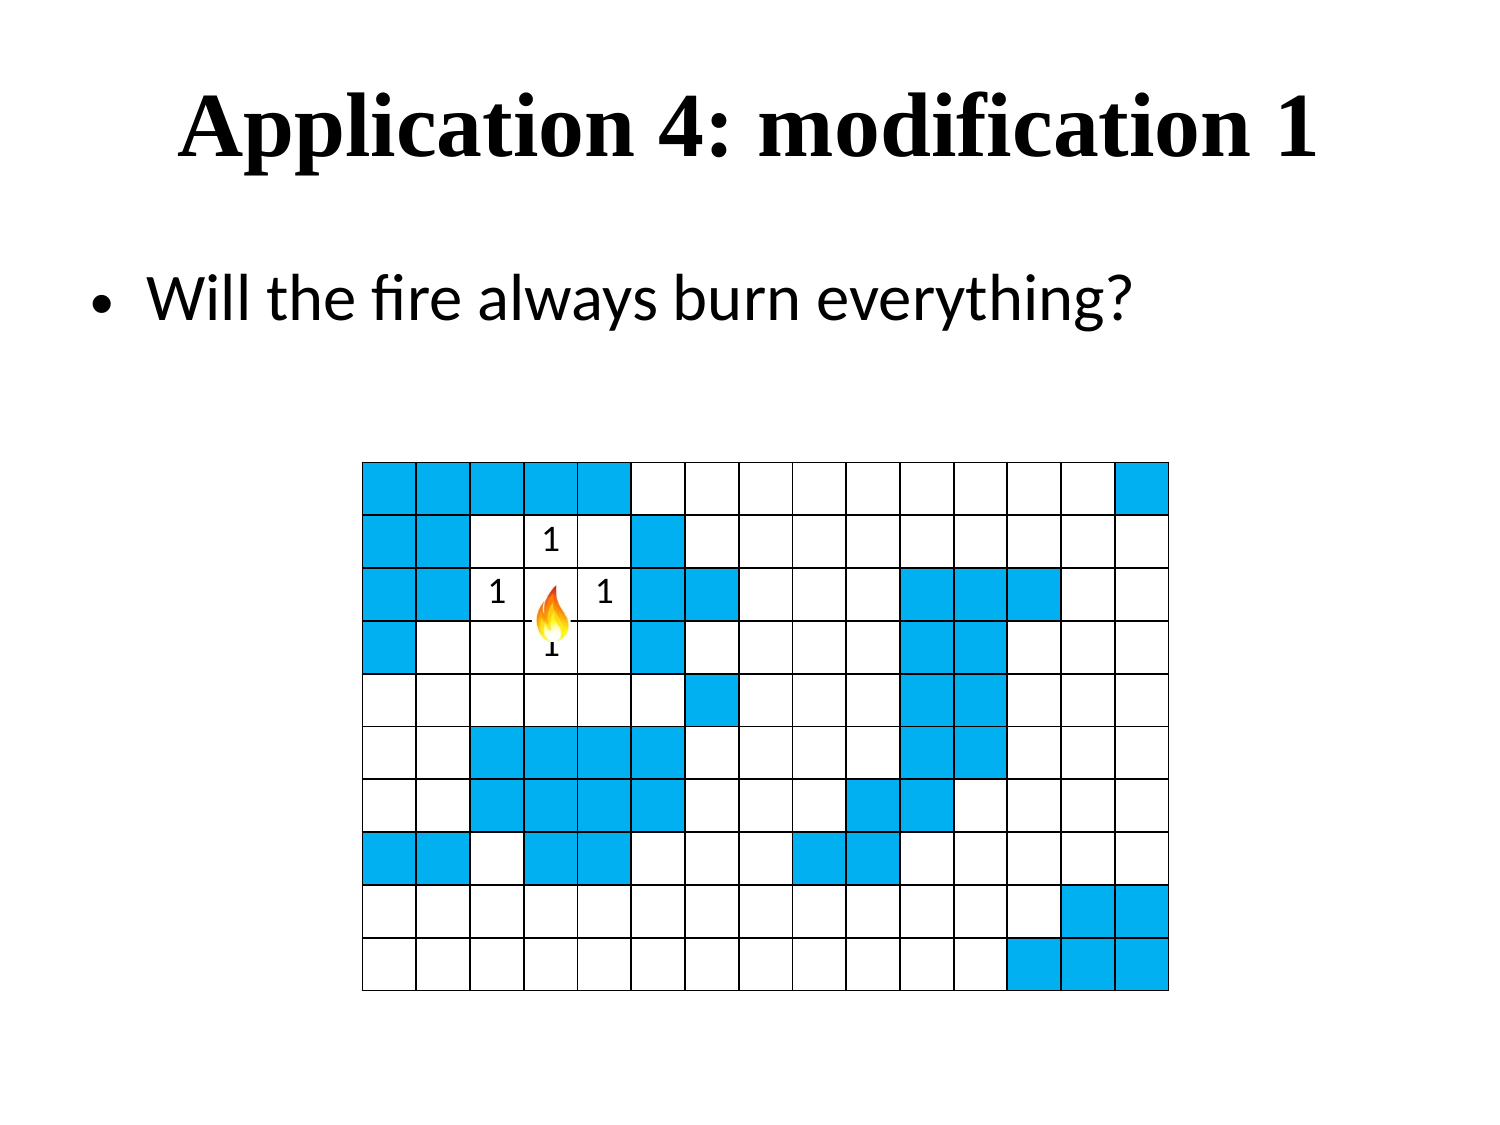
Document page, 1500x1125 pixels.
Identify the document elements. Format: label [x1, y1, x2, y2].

title [24, 26, 1475, 214]
text_box [74, 262, 1425, 1005]
picture [531, 583, 571, 642]
